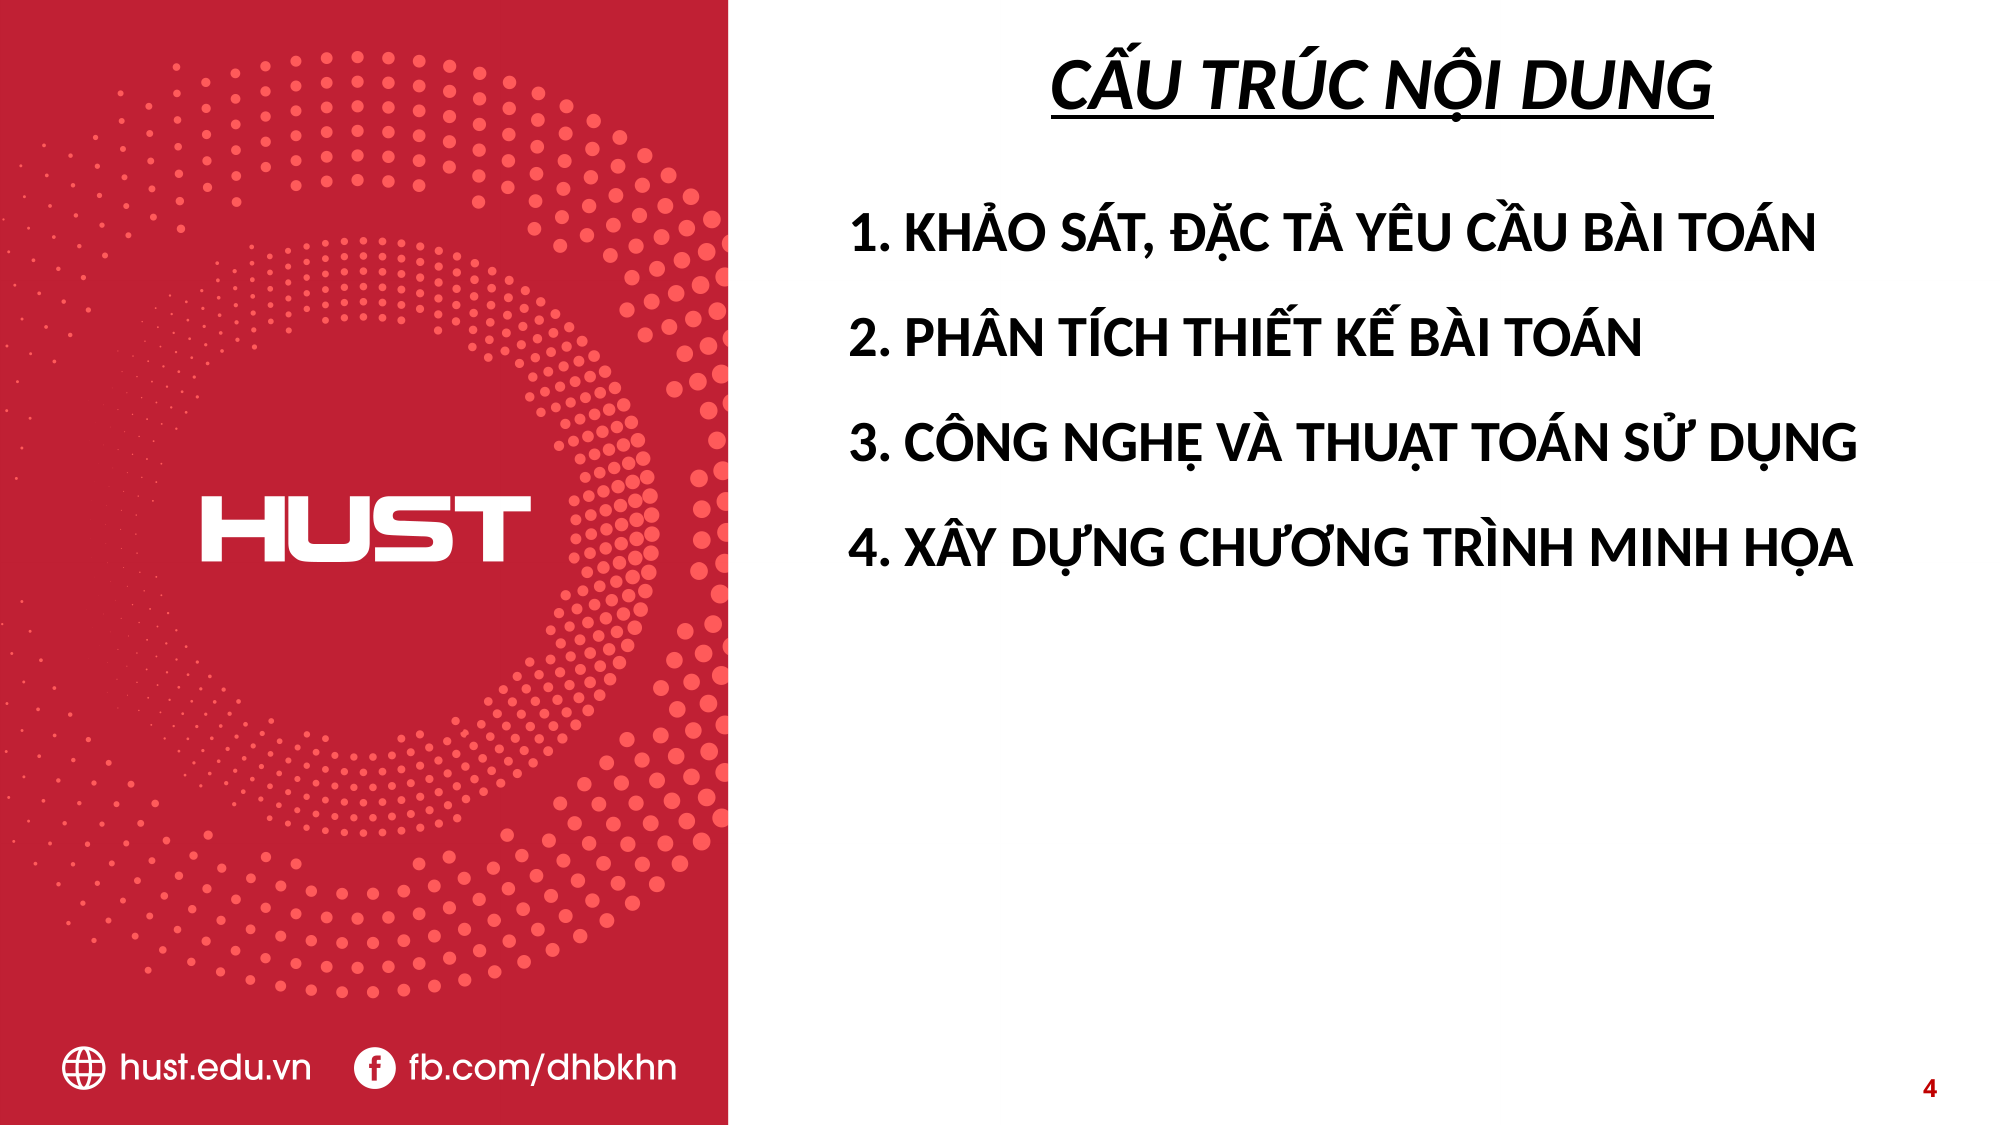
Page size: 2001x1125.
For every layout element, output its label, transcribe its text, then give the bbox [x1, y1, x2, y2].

text_box KHẢO SÁT, ĐẶC TẢ YÊU CẦU BÀI TOÁN PHÂN TÍCH THIẾT KẾ BÀI TOÁN CÔNG NGHỆ VÀ THUẬT TOÁN SỬ DỤNG XÂY DỰNG CHƯƠNG TRÌNH MINH HỌA [833, 150, 1931, 586]
picture [0, 0, 2001, 1125]
text_box CẤU TRÚC NỘI DUNG [969, 27, 1795, 133]
slide_number 4 [1502, 1065, 1953, 1125]
